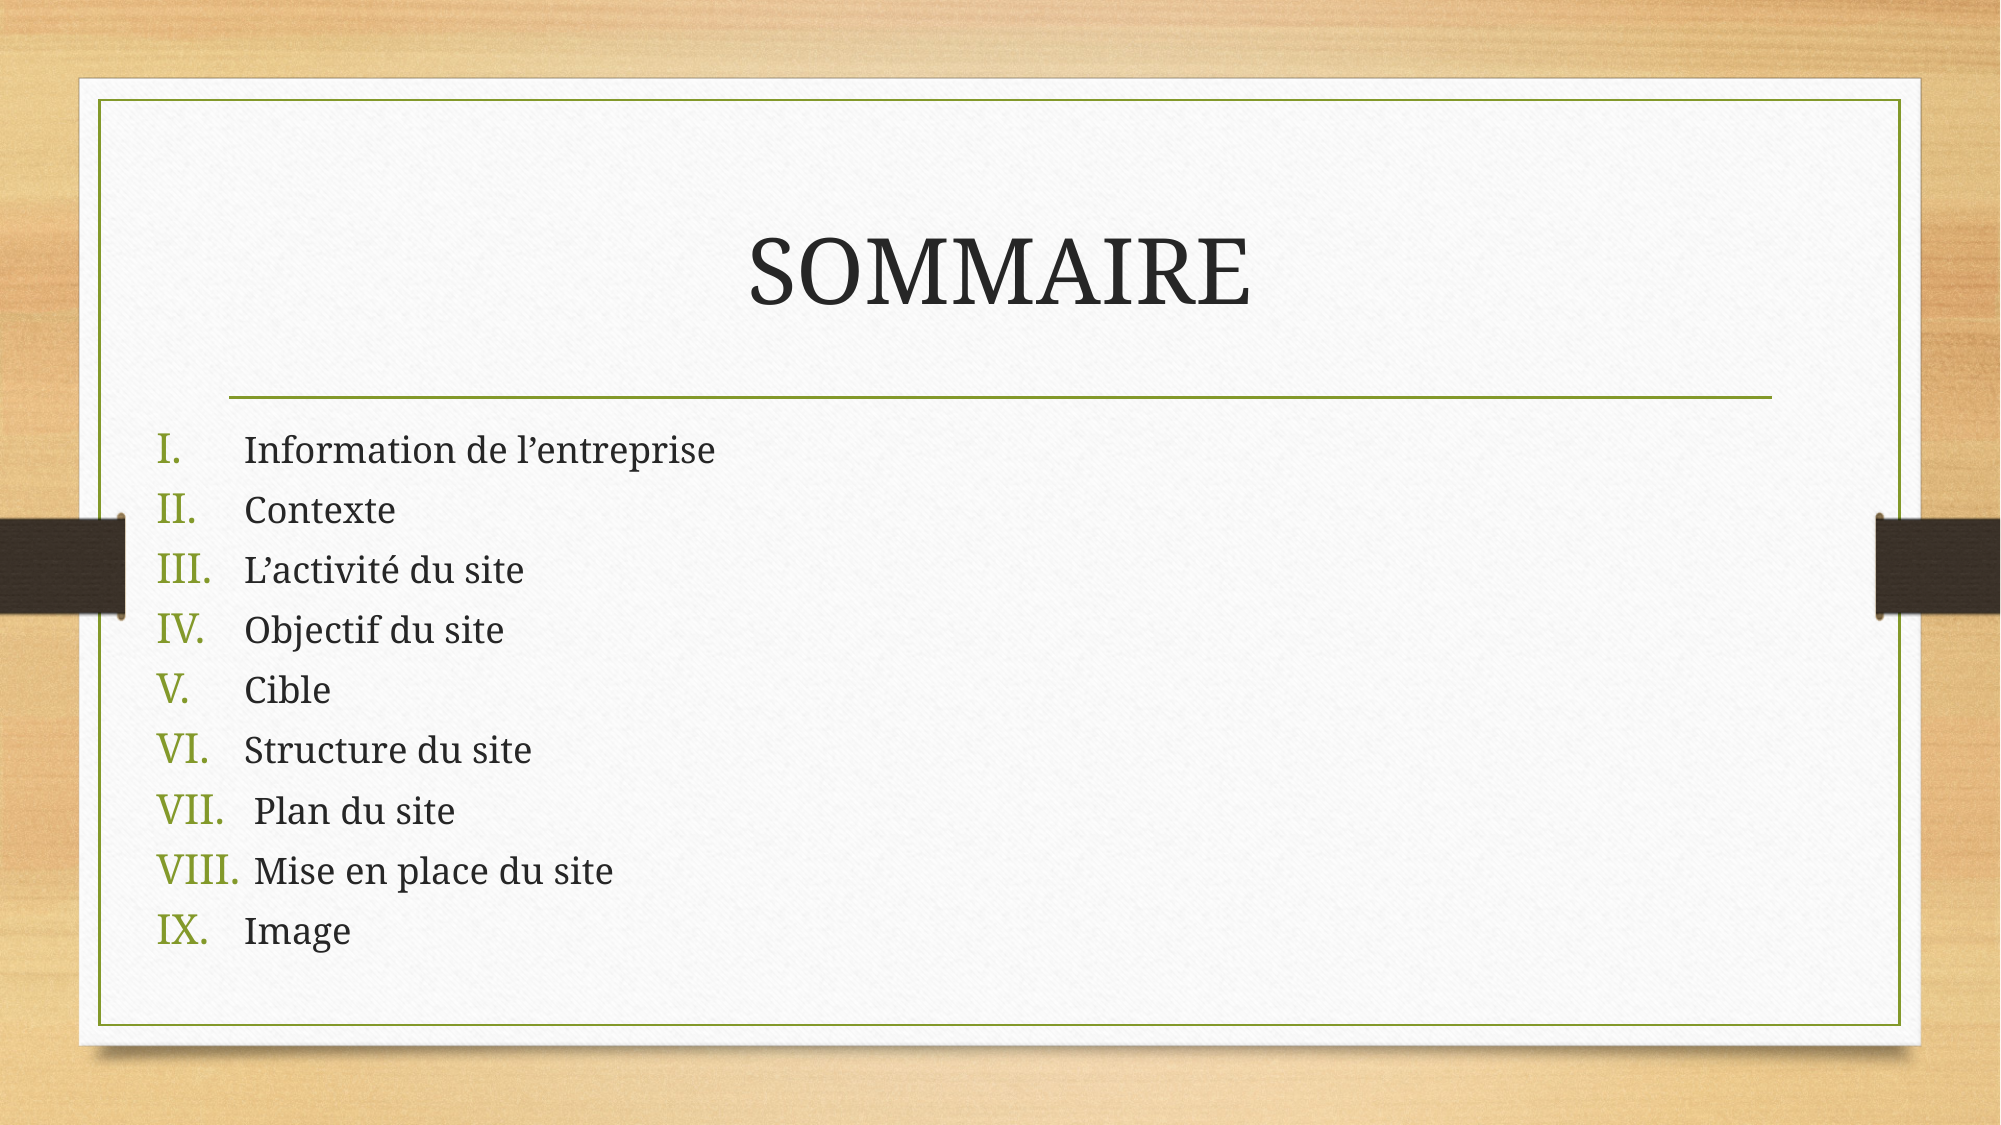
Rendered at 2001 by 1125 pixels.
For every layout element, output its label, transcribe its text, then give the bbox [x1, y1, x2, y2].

title SOMMAIRE [212, 161, 1788, 375]
picture [0, 0, 2001, 1125]
list Information de l’entreprise Contexte L’activité du site Objectif du site Cible Structure du site Plan du site Mise en place du site Image [141, 419, 1788, 964]
